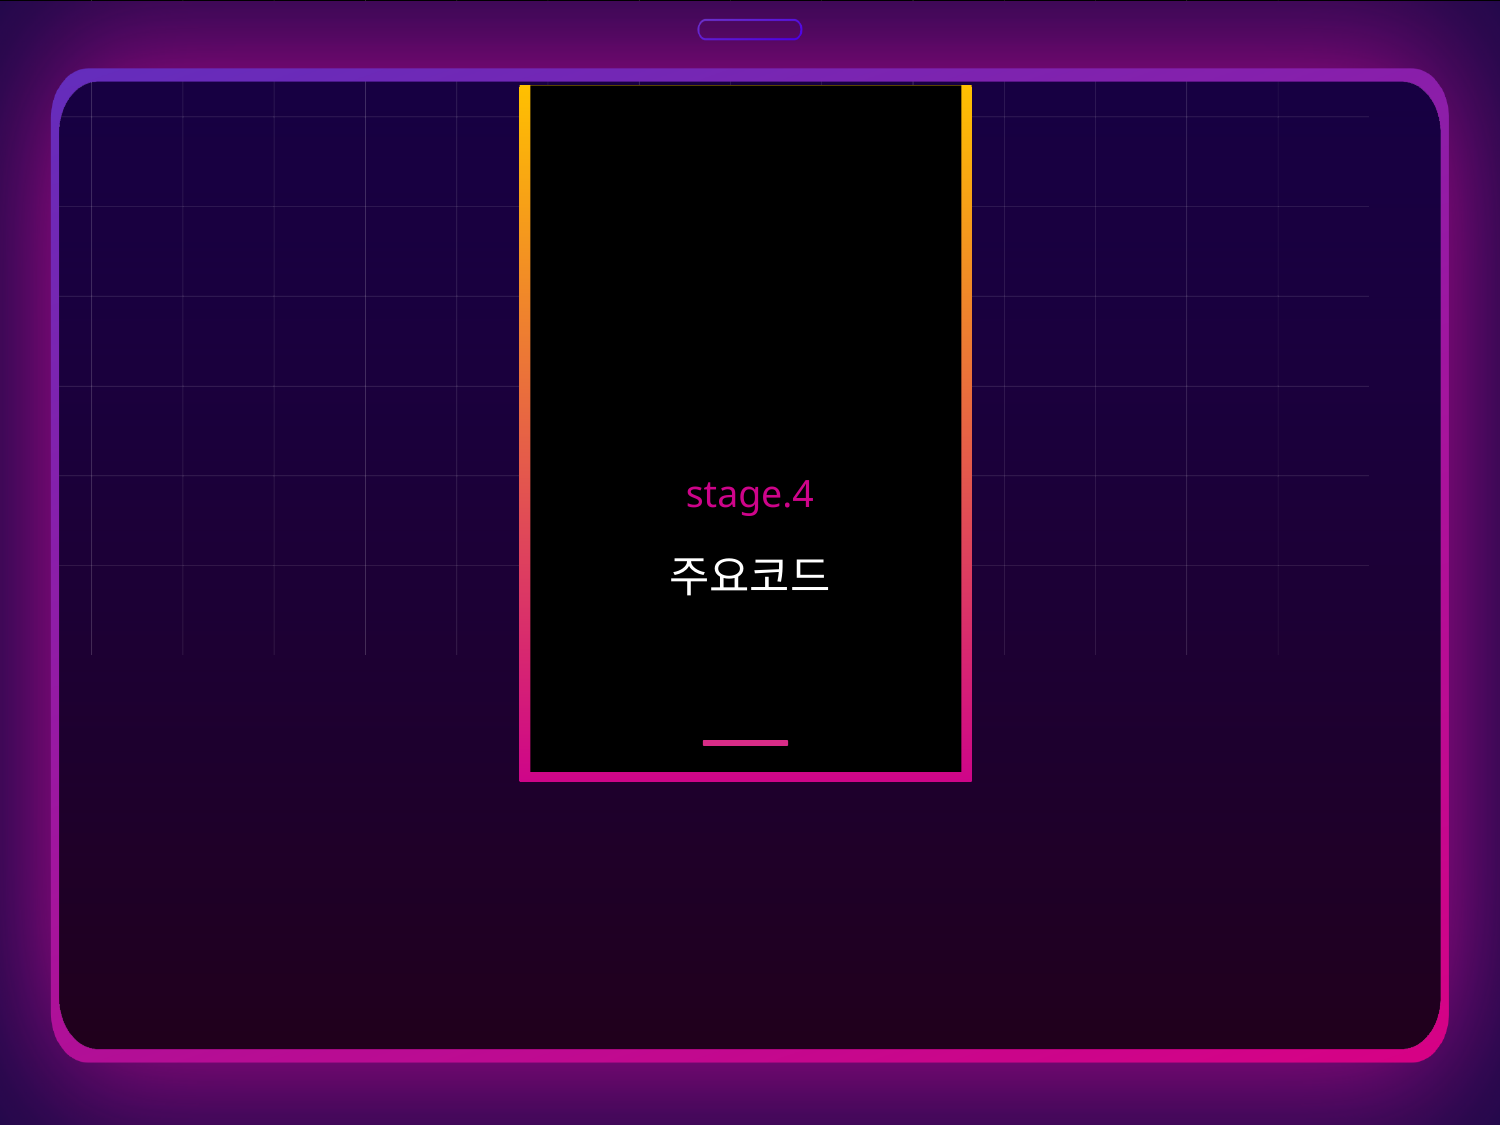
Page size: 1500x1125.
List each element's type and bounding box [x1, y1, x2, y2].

picture [0, 0, 1500, 1125]
text_box [646, 462, 854, 610]
